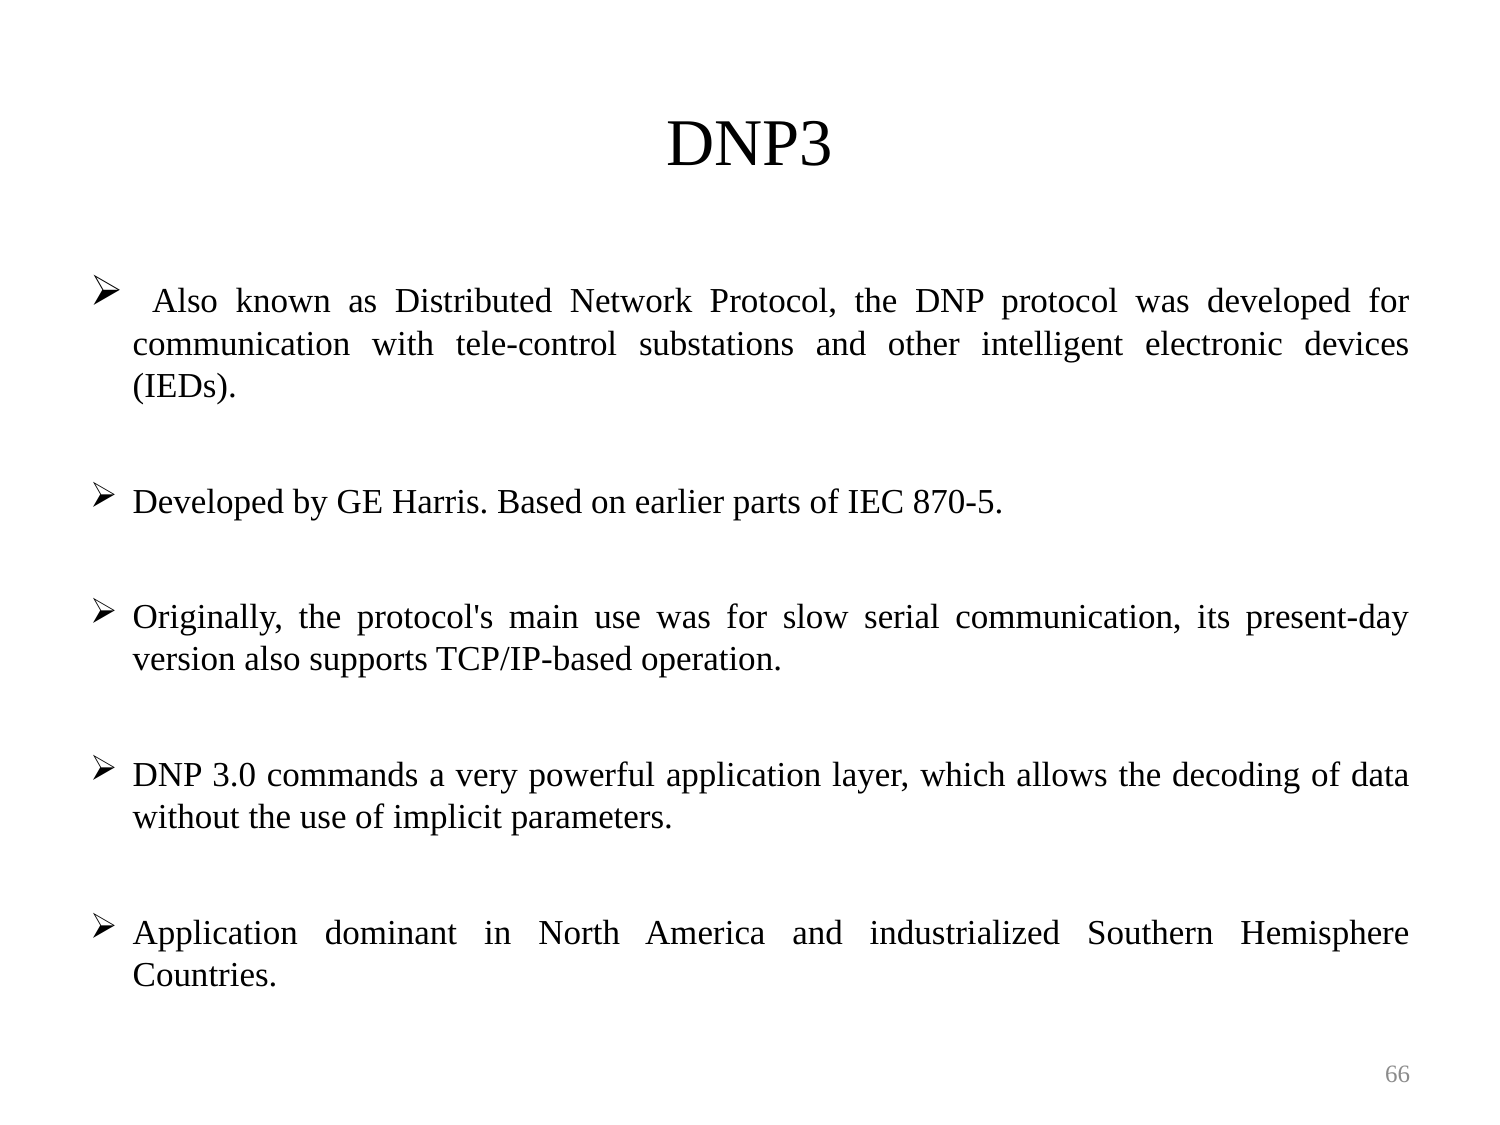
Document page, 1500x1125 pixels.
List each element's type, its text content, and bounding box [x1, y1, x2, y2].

title DNP3 [75, 45, 1425, 233]
list Also known as Distributed Network Protocol, the DNP protocol was developed for communication with tele-control substations and other intelligent electronic devices (IEDs). Developed by GE Harris. Based on earlier parts of IEC 870-5. Originally, the protocol's main use was for slow serial communication, its present-day version also supports TCP/IP-based operation. DNP 3.0 commands a very powerful application layer, which allows the decoding of data without the use of implicit parameters. Application dominant in North America and industrialized Southern Hemisphere Countries. [75, 262, 1425, 1005]
slide_number 66 [1074, 1042, 1425, 1103]
